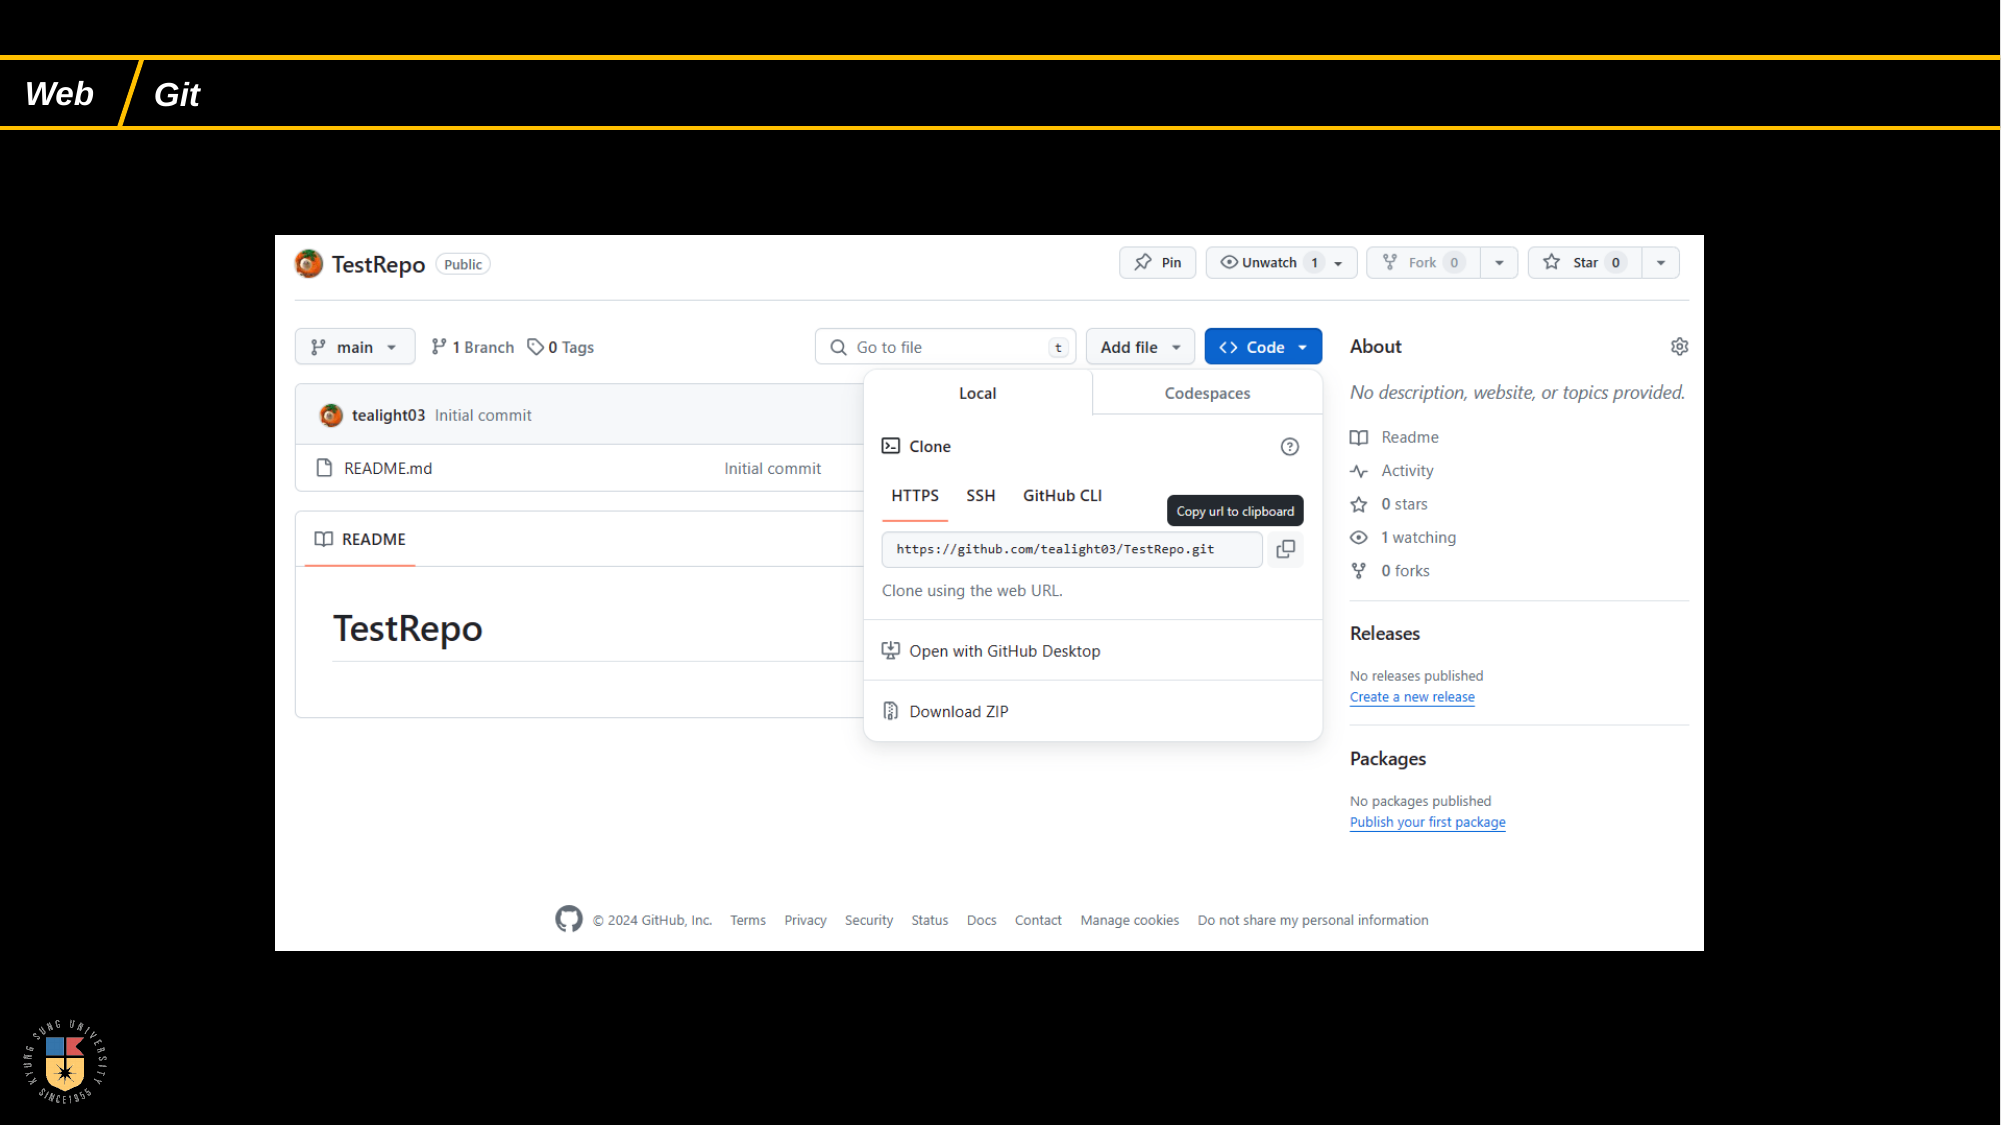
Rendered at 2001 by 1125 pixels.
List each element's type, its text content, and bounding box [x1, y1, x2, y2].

text_box Git [139, 65, 215, 121]
picture [275, 235, 1704, 951]
picture [22, 1018, 108, 1105]
